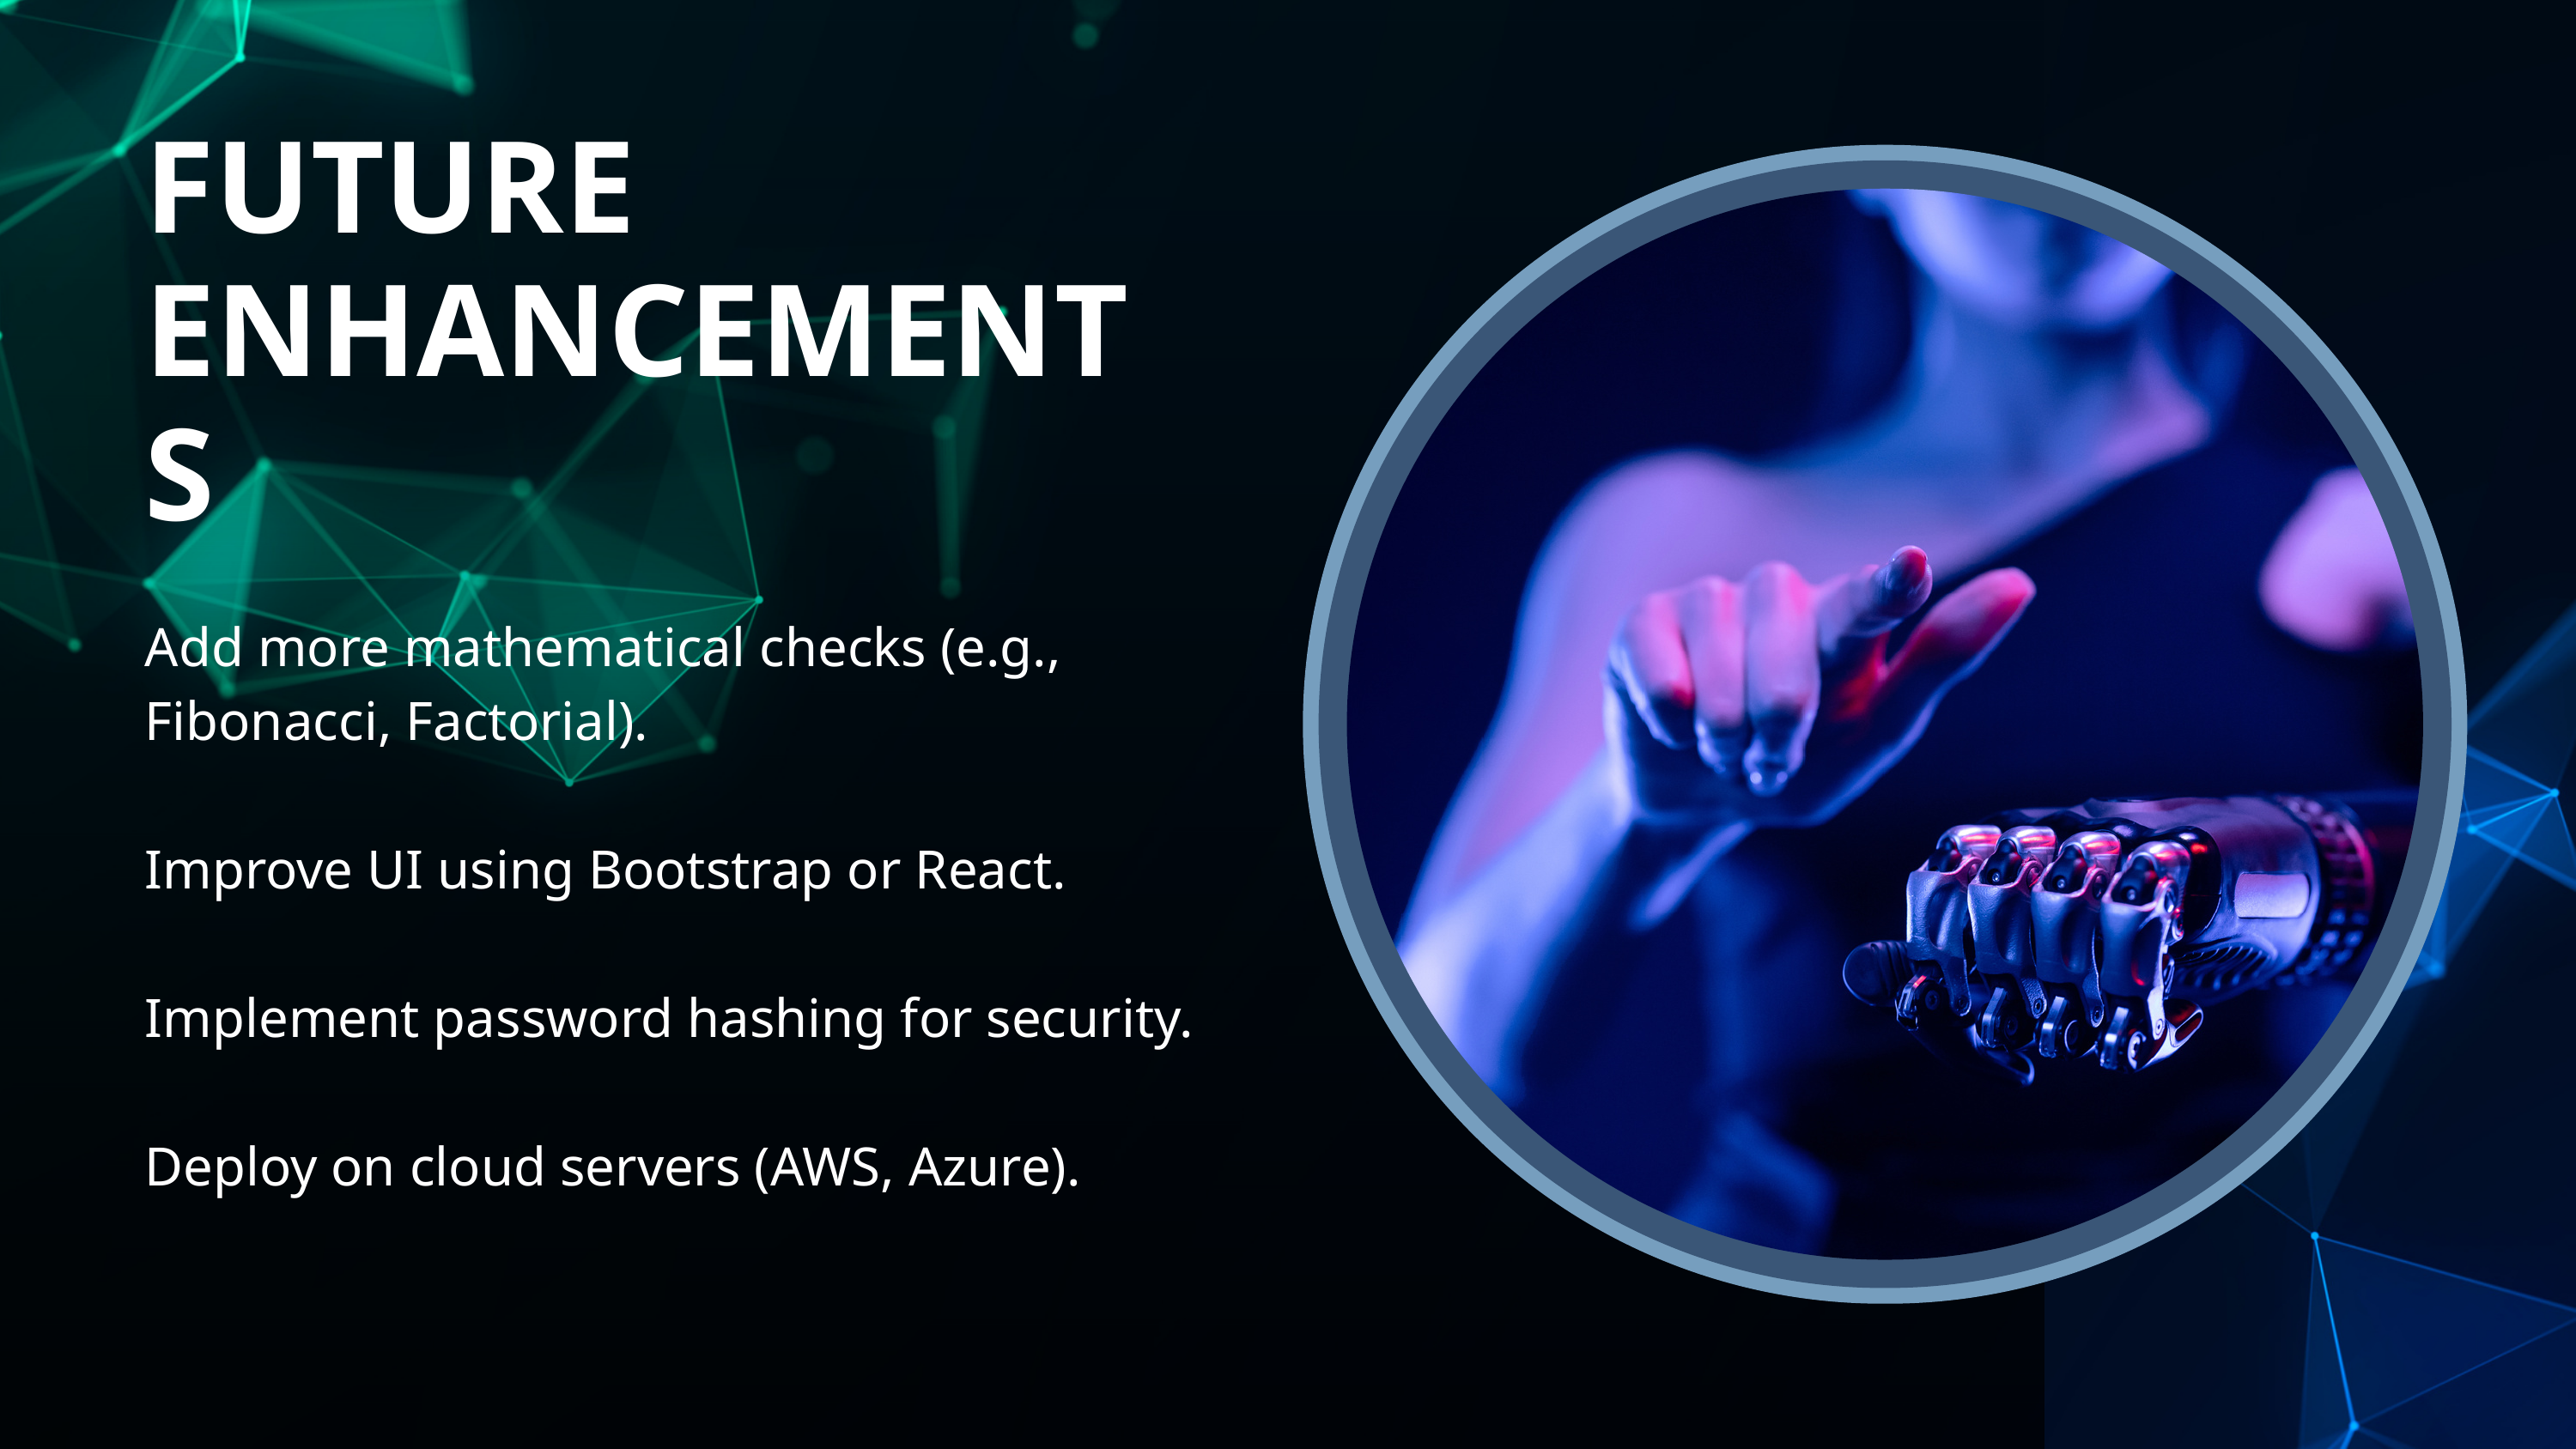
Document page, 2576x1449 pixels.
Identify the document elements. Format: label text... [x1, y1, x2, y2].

text_box Add more mathematical checks (e.g., Fibonacci, Factorial). Improve UI using Bootstrap or React. Implement password hashing for security. Deploy on cloud servers (AWS, Azure). [144, 603, 1258, 1197]
text_box [0, 0, 2044, 1449]
text_box FUTURE ENHANCEMENTS [144, 114, 1157, 546]
text_box [2044, 0, 2576, 1449]
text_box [1304, 144, 2465, 1304]
